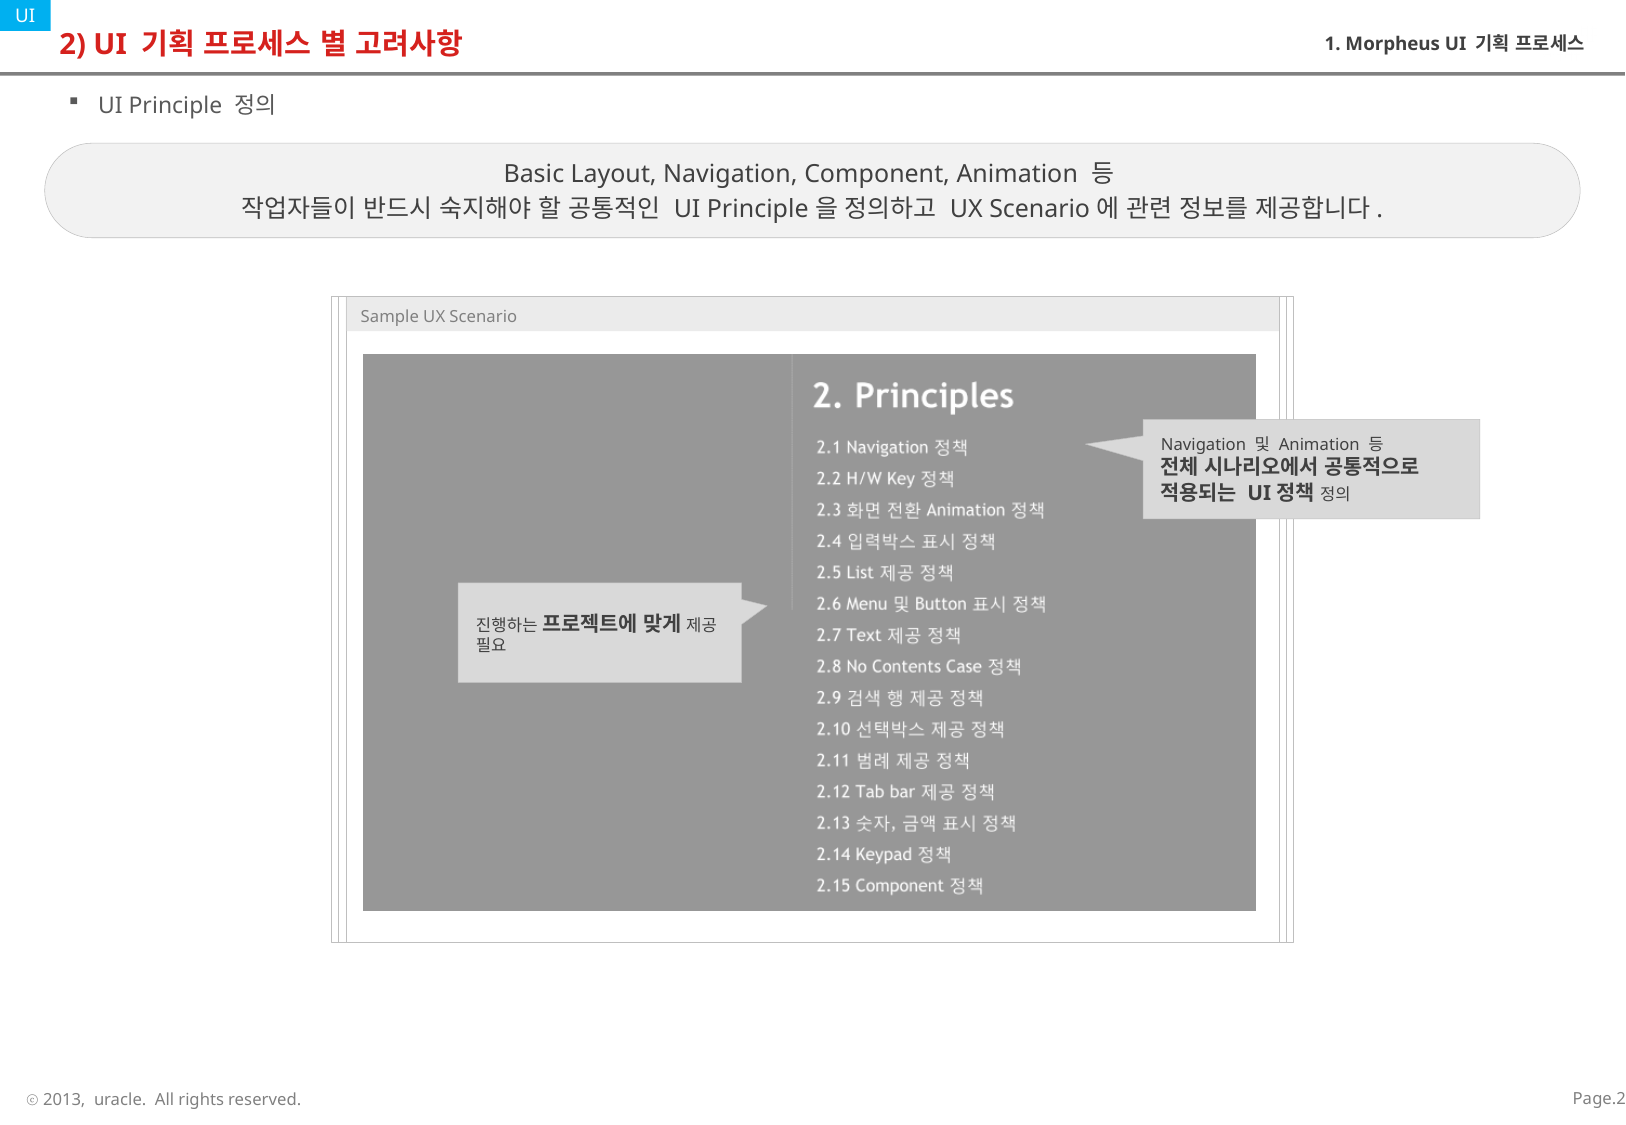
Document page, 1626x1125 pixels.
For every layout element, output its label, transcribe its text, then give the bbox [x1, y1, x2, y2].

list 1. Morpheus UI 기획 프로세스 [1032, 23, 1600, 66]
title 2) UI 기획 프로세스 별 고려사항 [44, 11, 1595, 74]
list UI Principle 정의 [53, 83, 1463, 126]
list Basic Layout, Navigation, Component, Animation 등 작업자들이 반드시 숙지해야 할 공통적인 UI Principle을 정의하고 UX Scenario에 관련 정보를 제공합니다. [77, 154, 1548, 226]
picture [363, 354, 1256, 911]
text_box Navigation 및 Animation 등 전체 시나리오에서 공통적으로 적용되는 UI정책 정의 [1260, 417, 1482, 522]
